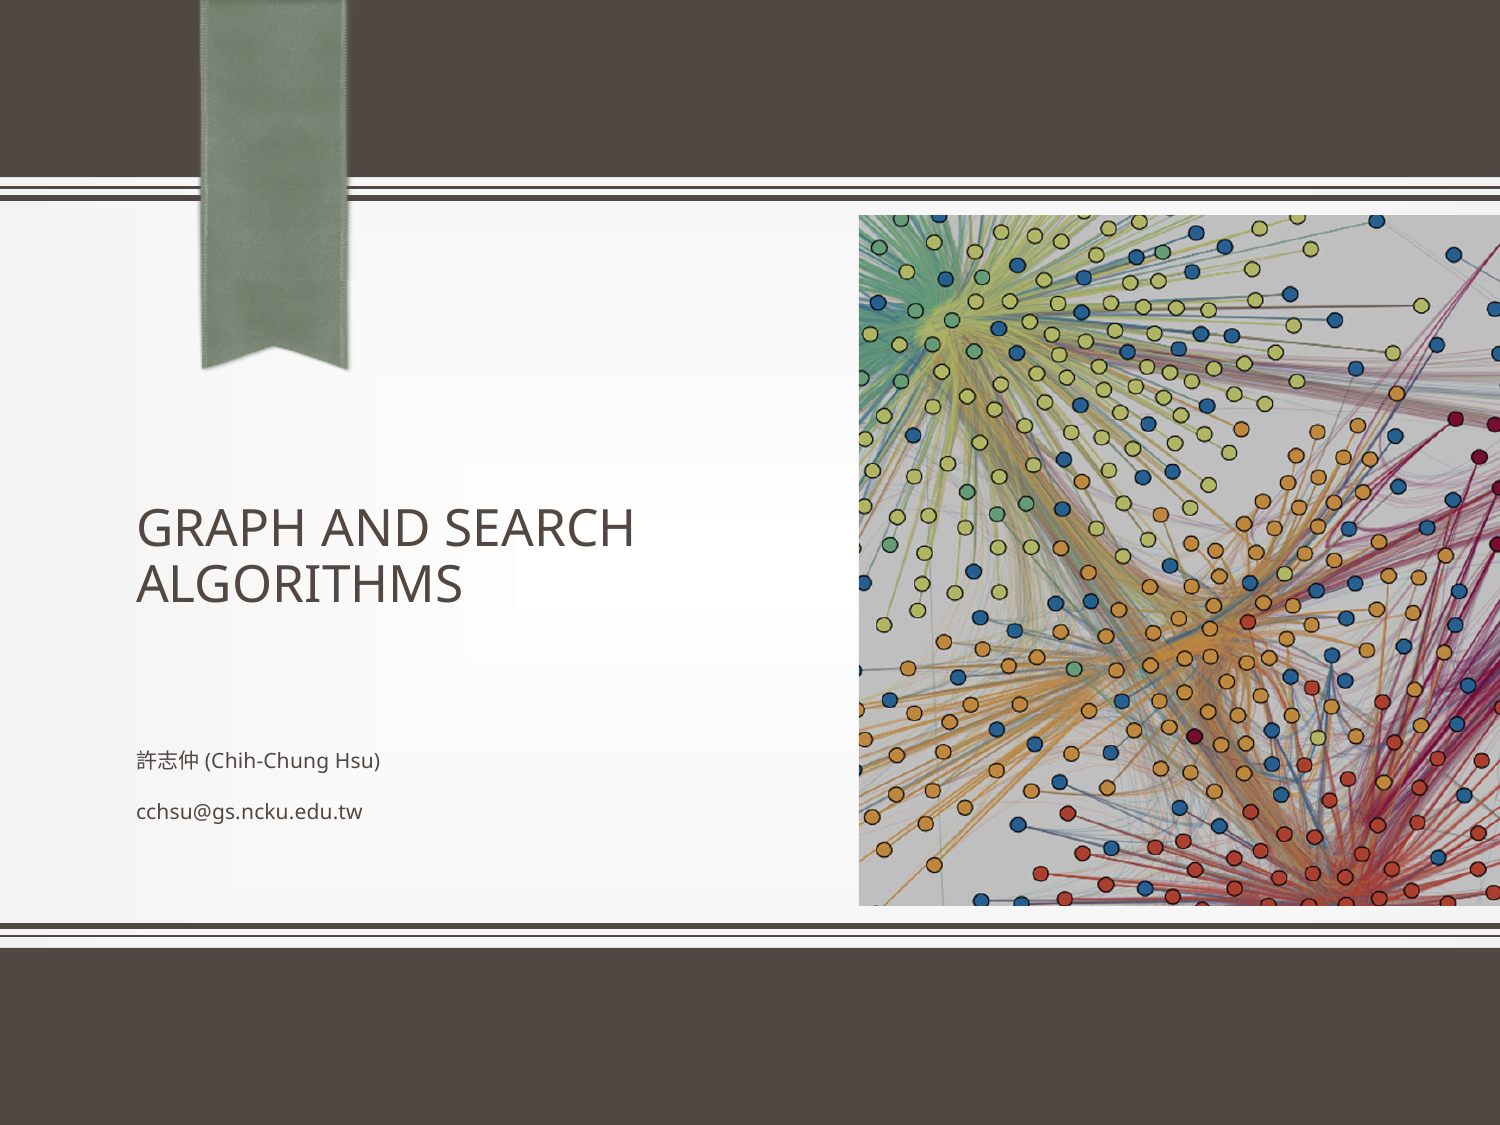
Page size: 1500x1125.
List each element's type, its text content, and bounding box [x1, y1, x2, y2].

picture [858, 214, 1500, 906]
subtitle 許志仲(Chih-Chung Hsu) cchsu@gs.ncku.edu.tw [135, 740, 842, 897]
title Graph and Search Algorithms [135, 376, 842, 740]
